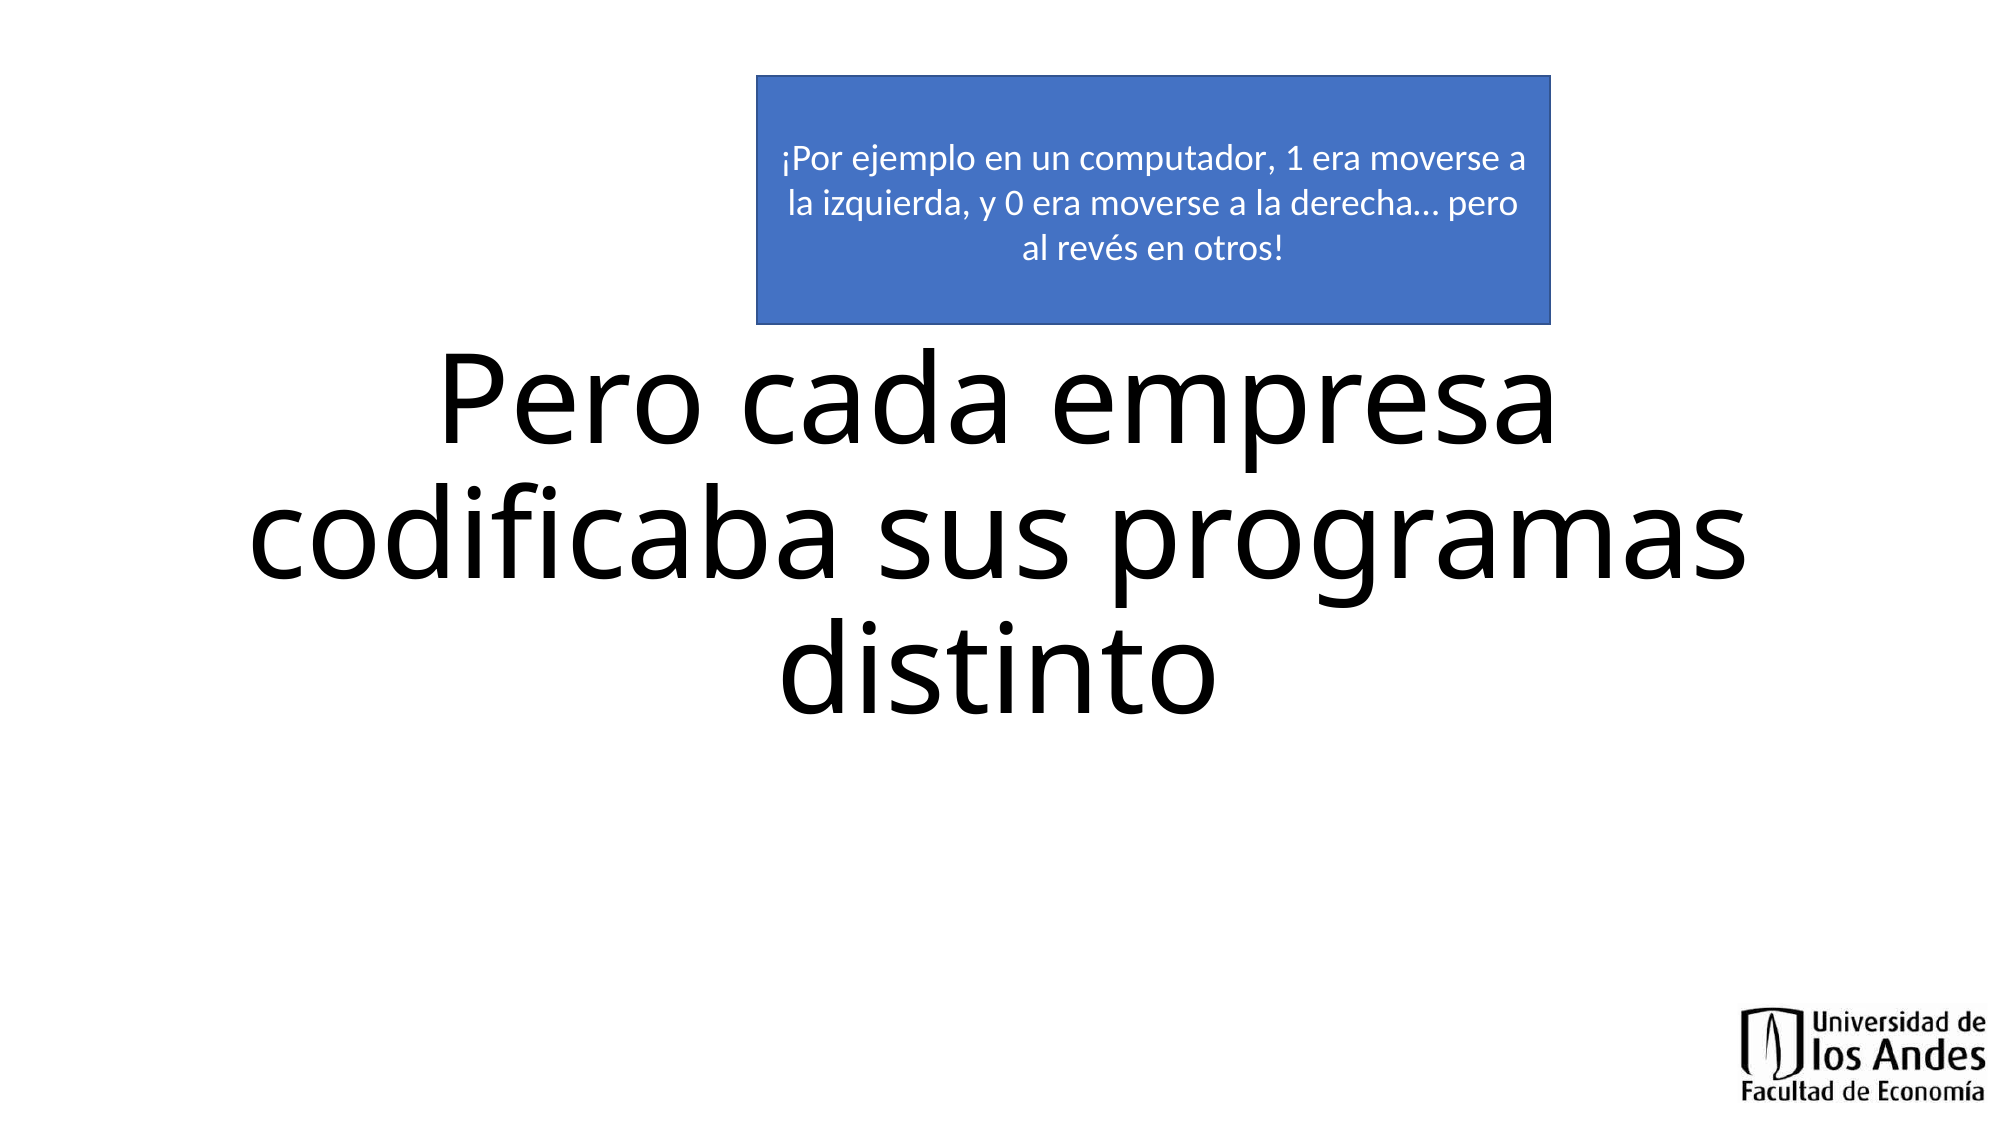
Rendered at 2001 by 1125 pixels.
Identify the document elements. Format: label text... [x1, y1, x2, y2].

text_box ¡Por ejemplo en un computador, 1 era moverse a la izquierda, y 0 era moverse a la derecha… pero al revés en otros! [756, 75, 1551, 325]
picture [1737, 1003, 1988, 1103]
title Pero cada empresa codificaba sus programas distinto [136, 280, 1862, 749]
